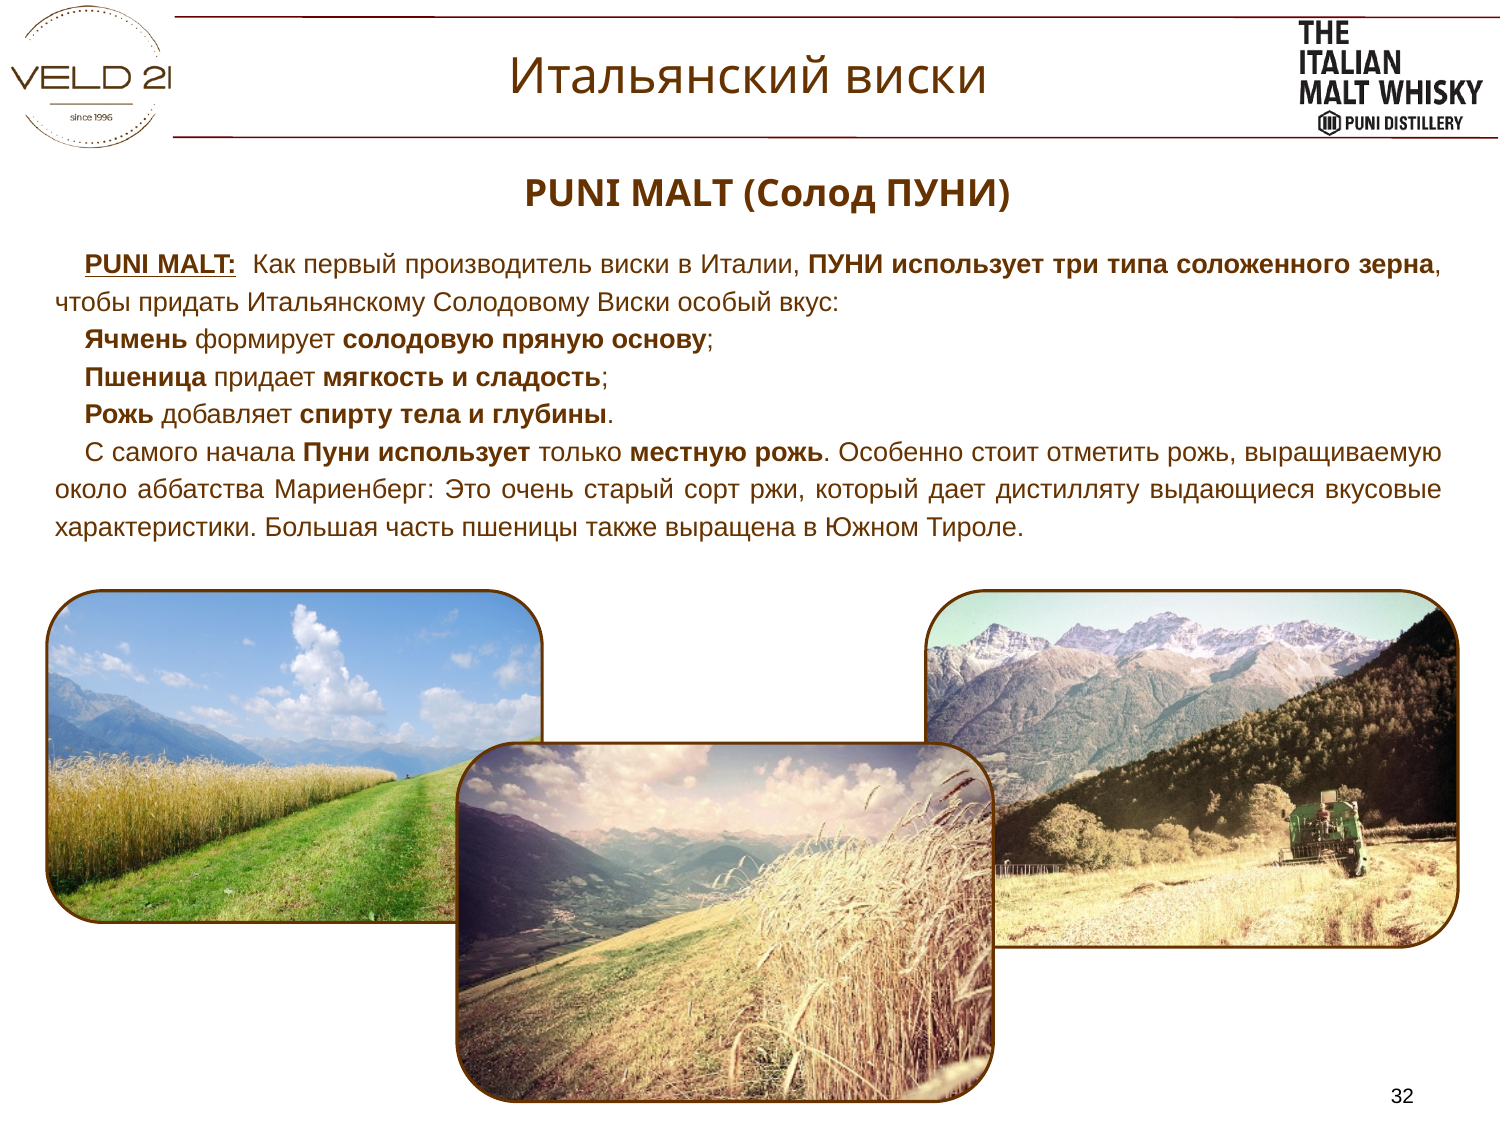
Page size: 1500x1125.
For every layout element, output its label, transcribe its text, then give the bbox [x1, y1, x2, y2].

picture [9, 5, 171, 149]
picture [1288, 11, 1494, 144]
text_box PUNI MALT: Как первый производитель виски в Италии, ПУНИ использует три типа соложенного зерна, чтобы придать Итальянскому Солодовому Виски особый вкус: Ячмень формирует солодовую пряную основу; Пшеница придает мягкость и сладость; Рожь добавляет спирту тела и глубины. С самого начала Пуни использует только местную рожь. Особенно стоит отметить рожь, выращиваемую около аббатства Мариенберг: Это очень старый сорт ржи, который дает дистилляту выдающиеся вкусовые характеристики. Большая часть пшеницы также выращена в Южном Тироле. [40, 234, 1457, 550]
list PUNI MALT (Солод ПУНИ) [58, 162, 1477, 223]
picture [46, 590, 1459, 1102]
text_box Итальянский виски [41, 19, 1283, 138]
